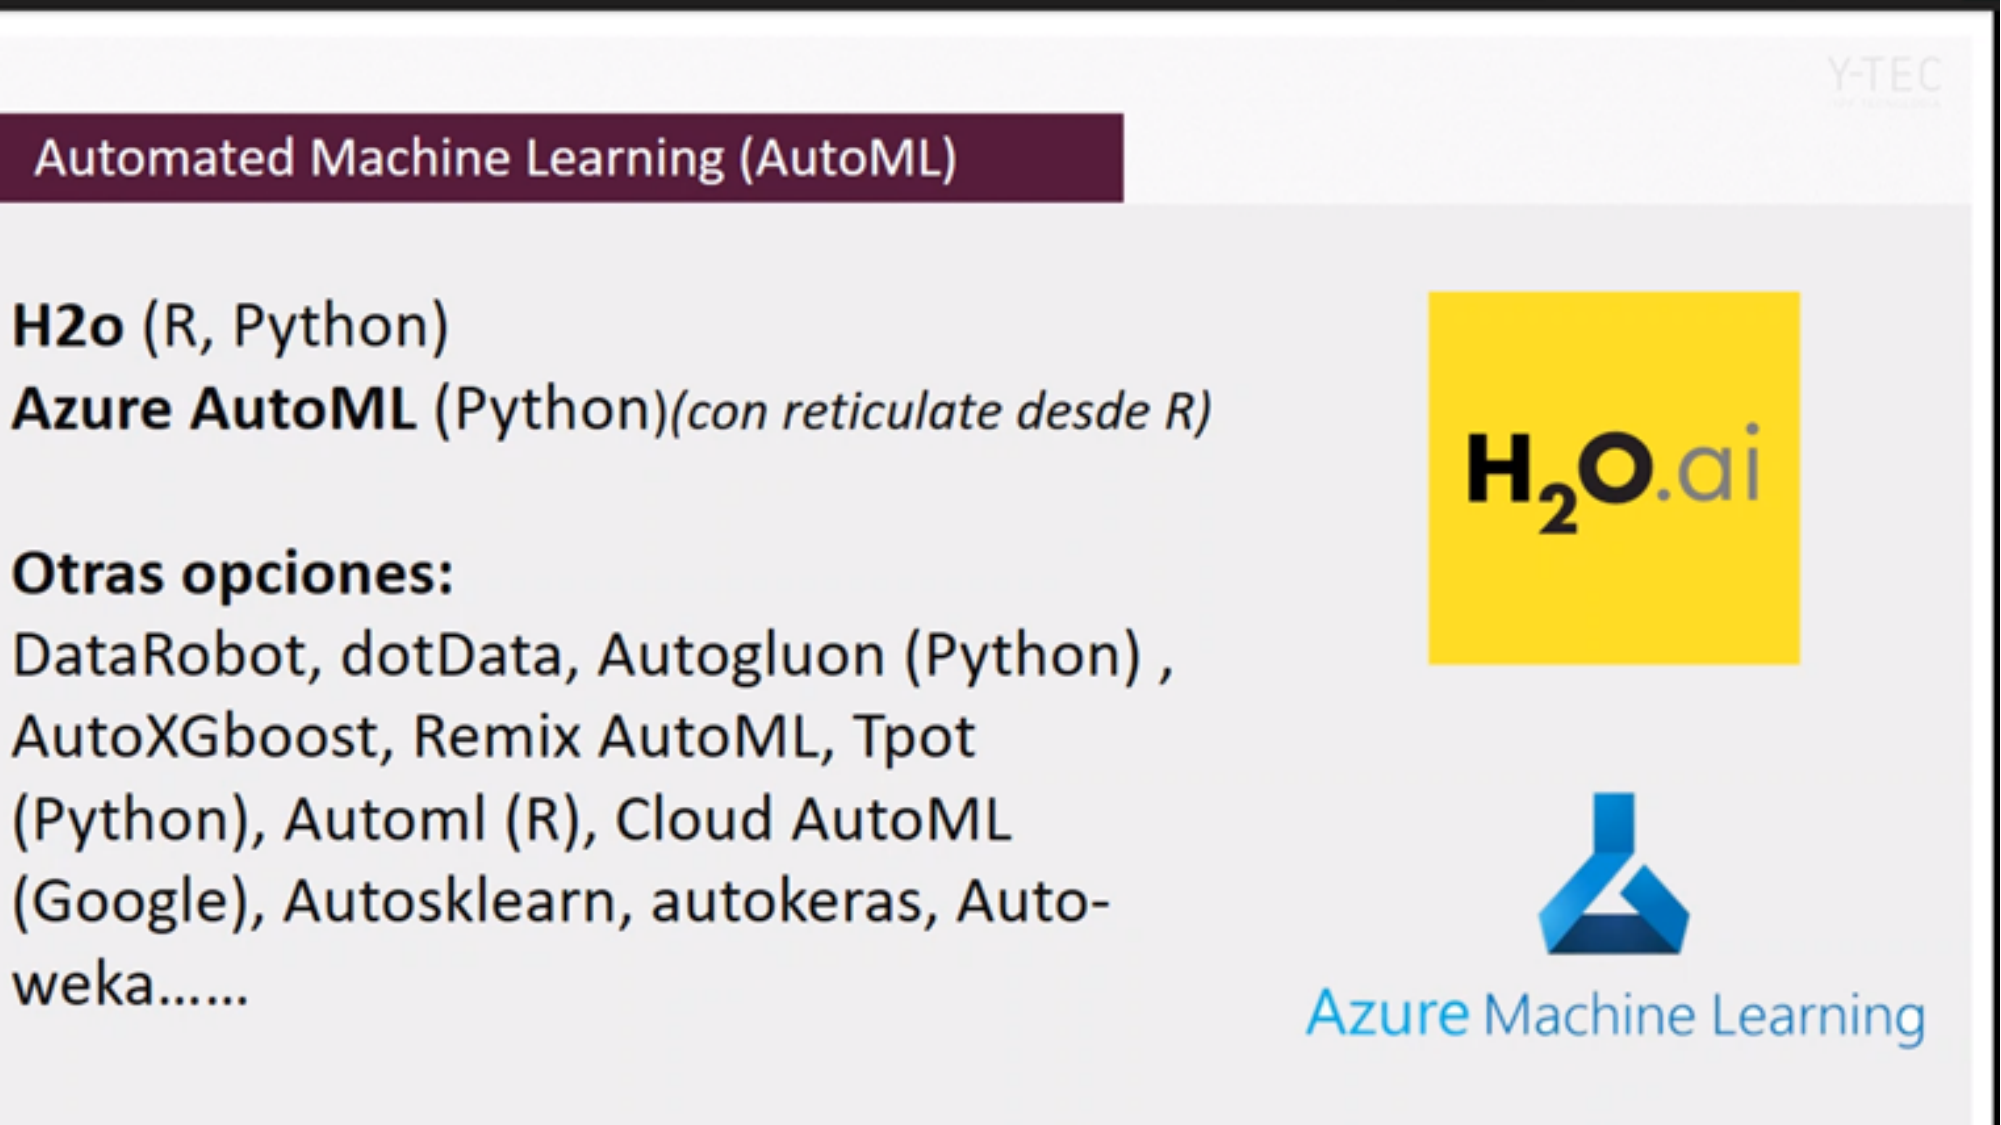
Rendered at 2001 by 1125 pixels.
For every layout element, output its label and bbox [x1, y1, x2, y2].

list [0, 0, 2000, 1125]
